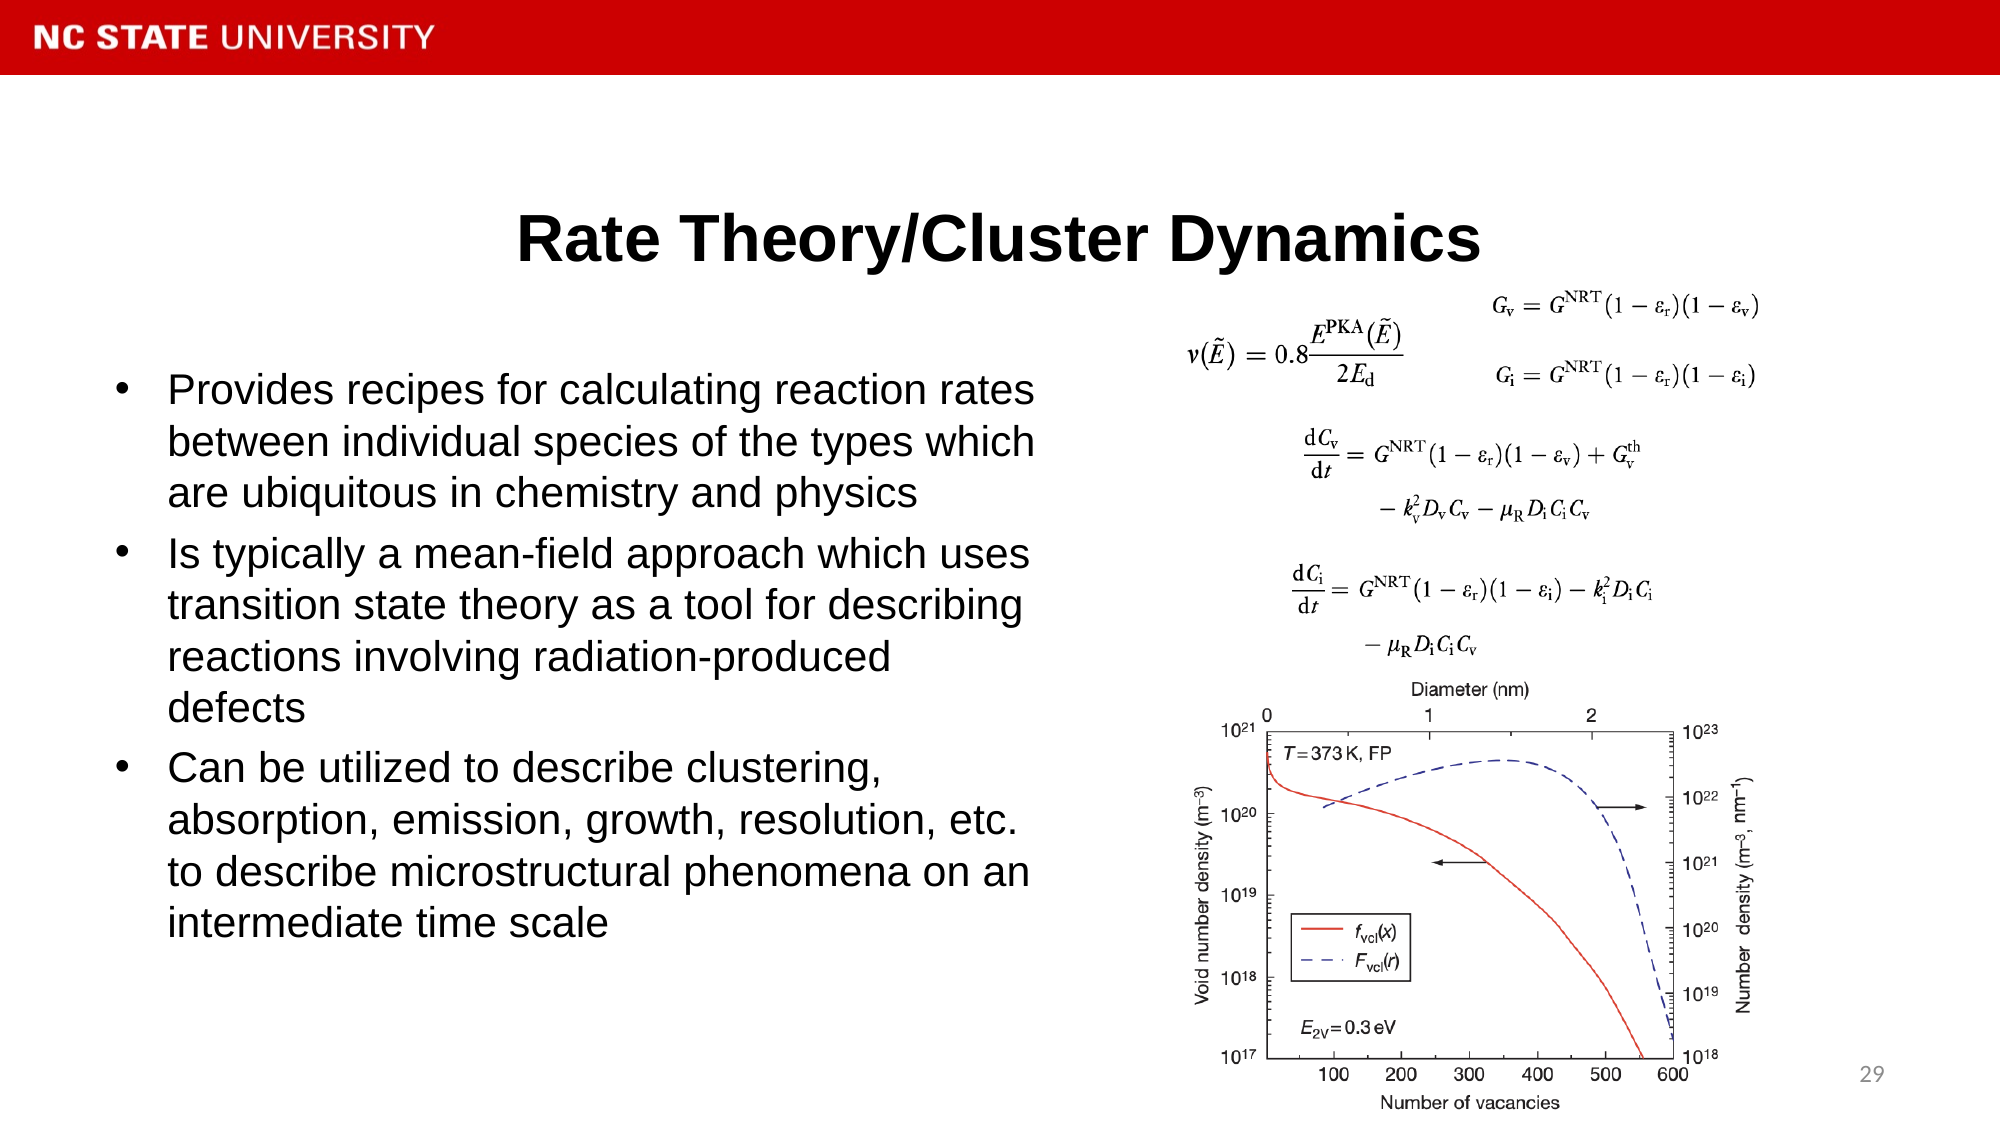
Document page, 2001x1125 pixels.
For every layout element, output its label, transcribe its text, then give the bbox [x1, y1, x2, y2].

picture [1169, 411, 1774, 1125]
list Provides recipes for calculating reaction rates between individual species of the types which are ubiquitous in chemistry and physics Is typically a mean-field approach which uses transition state theory as a tool for describing reactions involving radiation-produced defects Can be utilized to describe clustering, absorption, emission, growth, resolution, etc. to describe microstructural phenomena on an intermediate time scale [99, 354, 1056, 1005]
slide_number 29 [1779, 1042, 1900, 1103]
title Rate Theory/Cluster Dynamics [99, 147, 1900, 323]
picture [1169, 300, 1417, 403]
picture [0, 0, 2000, 75]
picture [1471, 267, 1775, 403]
